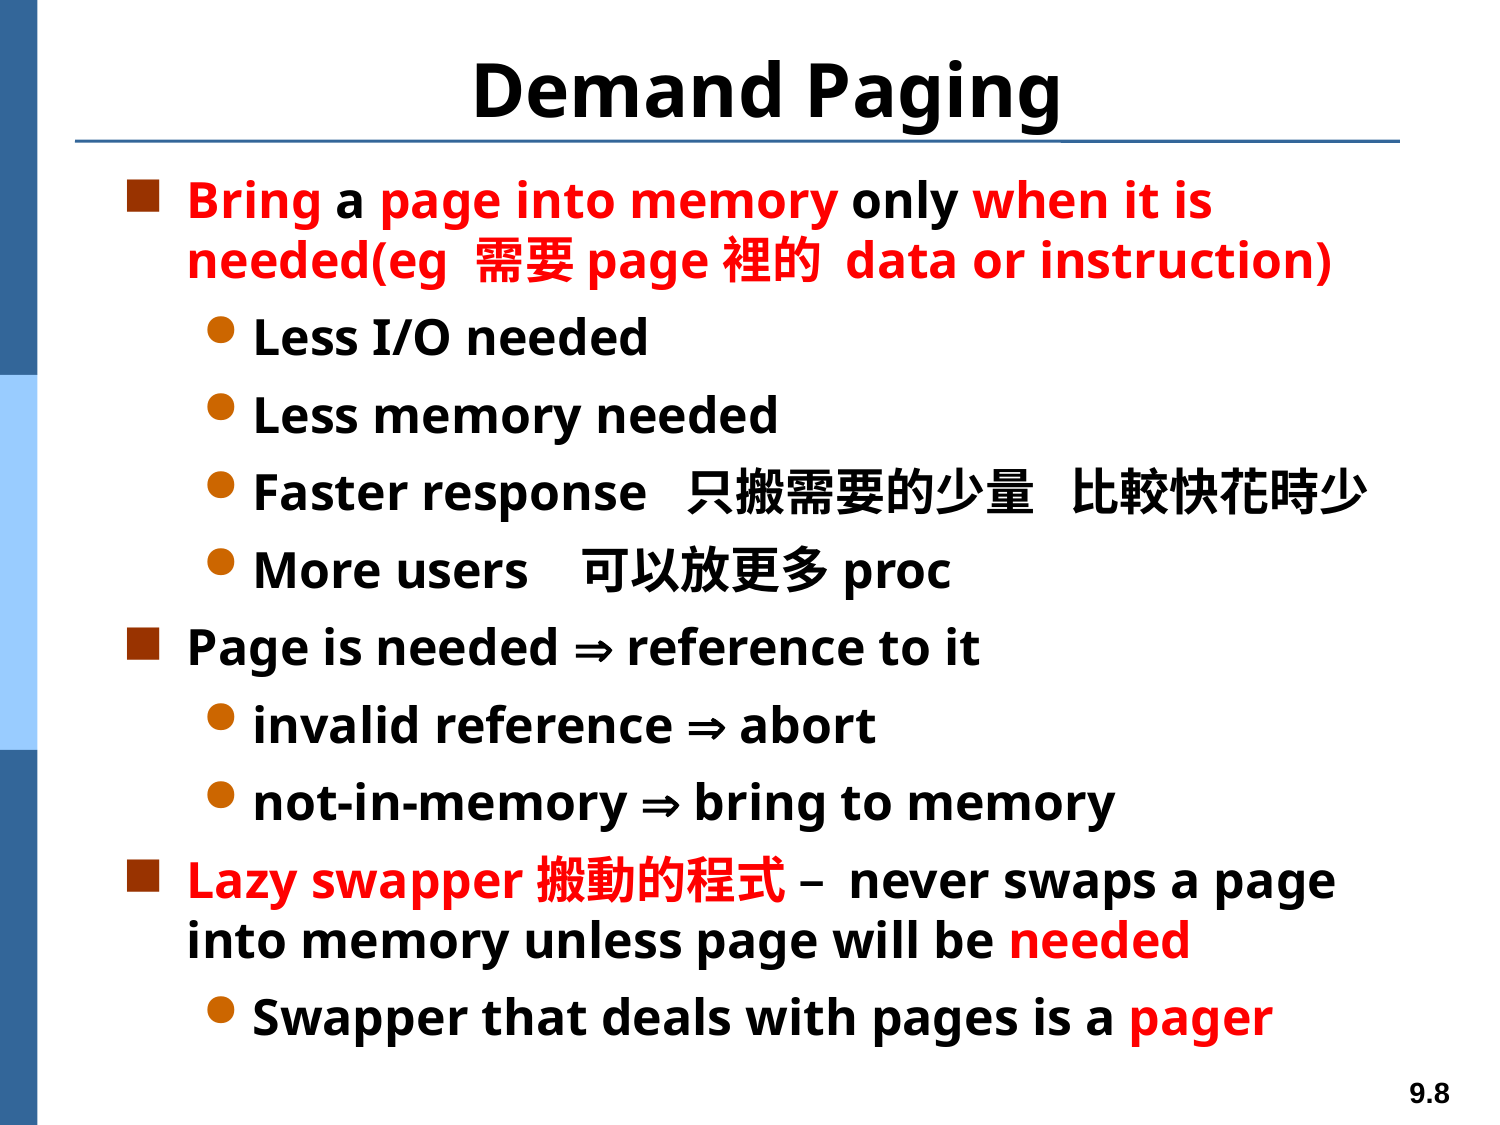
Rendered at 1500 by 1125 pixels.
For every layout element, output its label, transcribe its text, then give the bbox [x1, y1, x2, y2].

title Demand Paging [92, 45, 1443, 141]
list Bring a page into memory only when it is needed(eg 需要page裡的 data or instruction) Less I/O needed Less memory needed Faster response 只搬需要的少量 比較快花時少 More users 可以放更多proc Page is needed  reference to it invalid reference  abort not-in-memory  bring to memory Lazy swapper搬動的程式 – never swaps a page into memory unless page will be needed Swapper that deals with pages is a pager [115, 160, 1466, 905]
